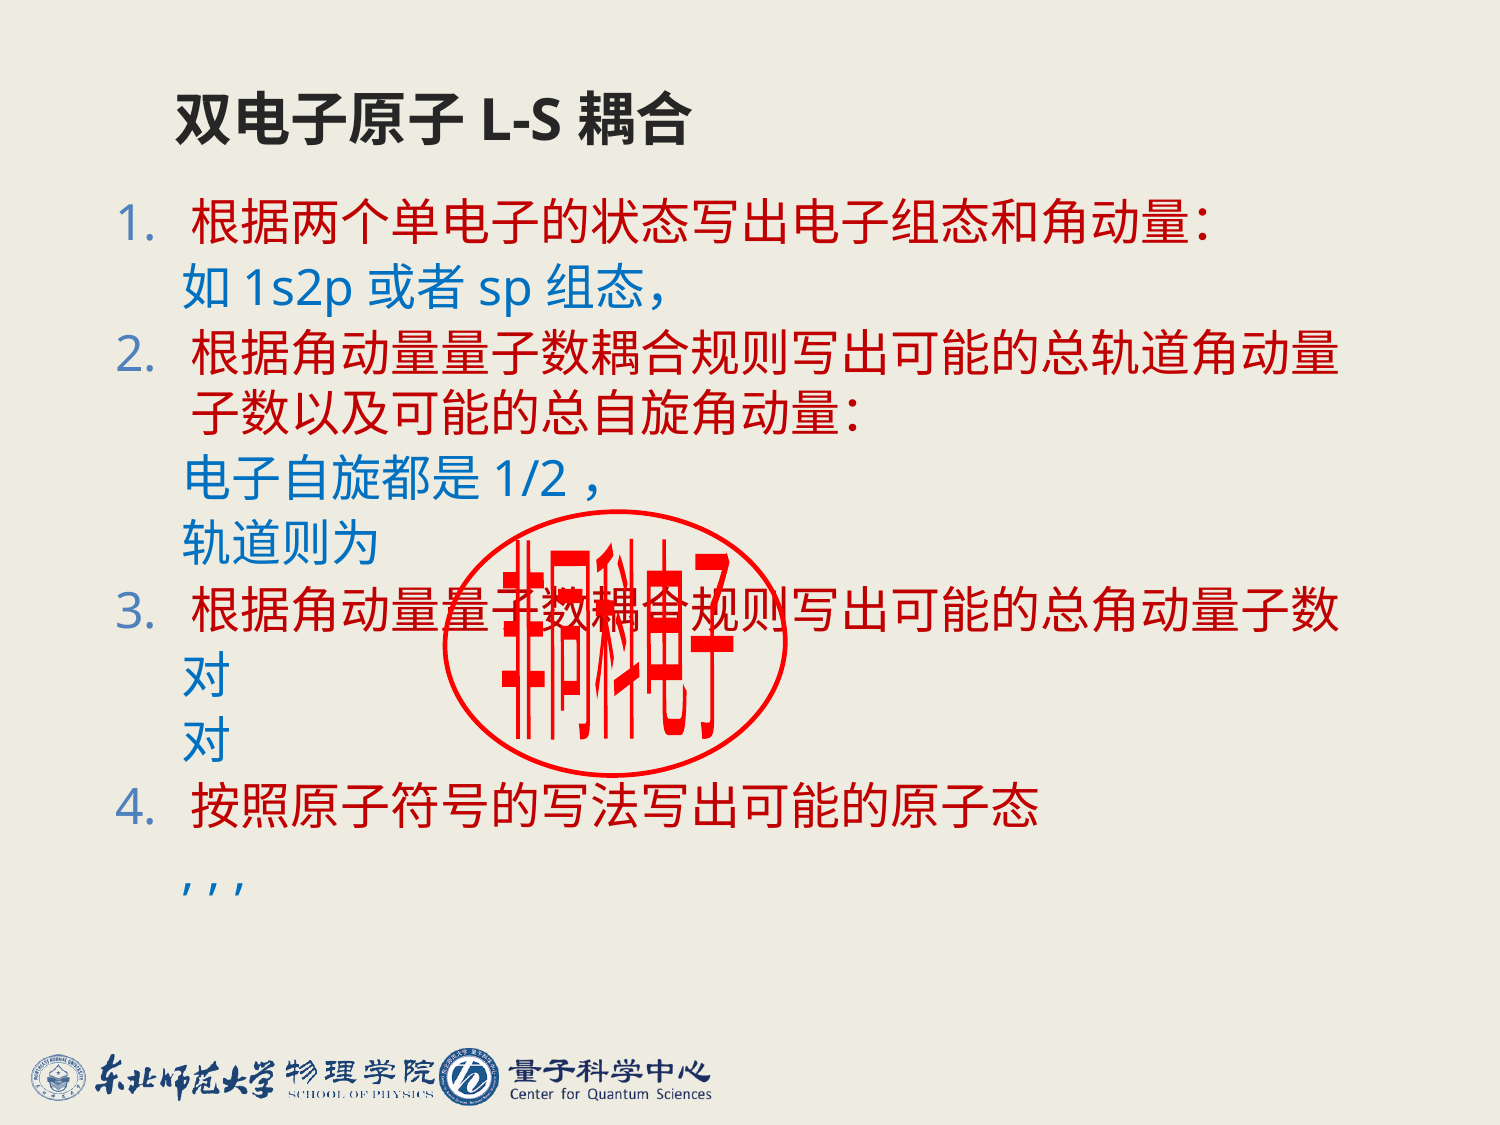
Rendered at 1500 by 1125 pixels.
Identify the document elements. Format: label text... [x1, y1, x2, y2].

picture [20, 1046, 719, 1108]
title 双电子原子L-S耦合 [159, 52, 1241, 183]
text_box [444, 511, 786, 776]
